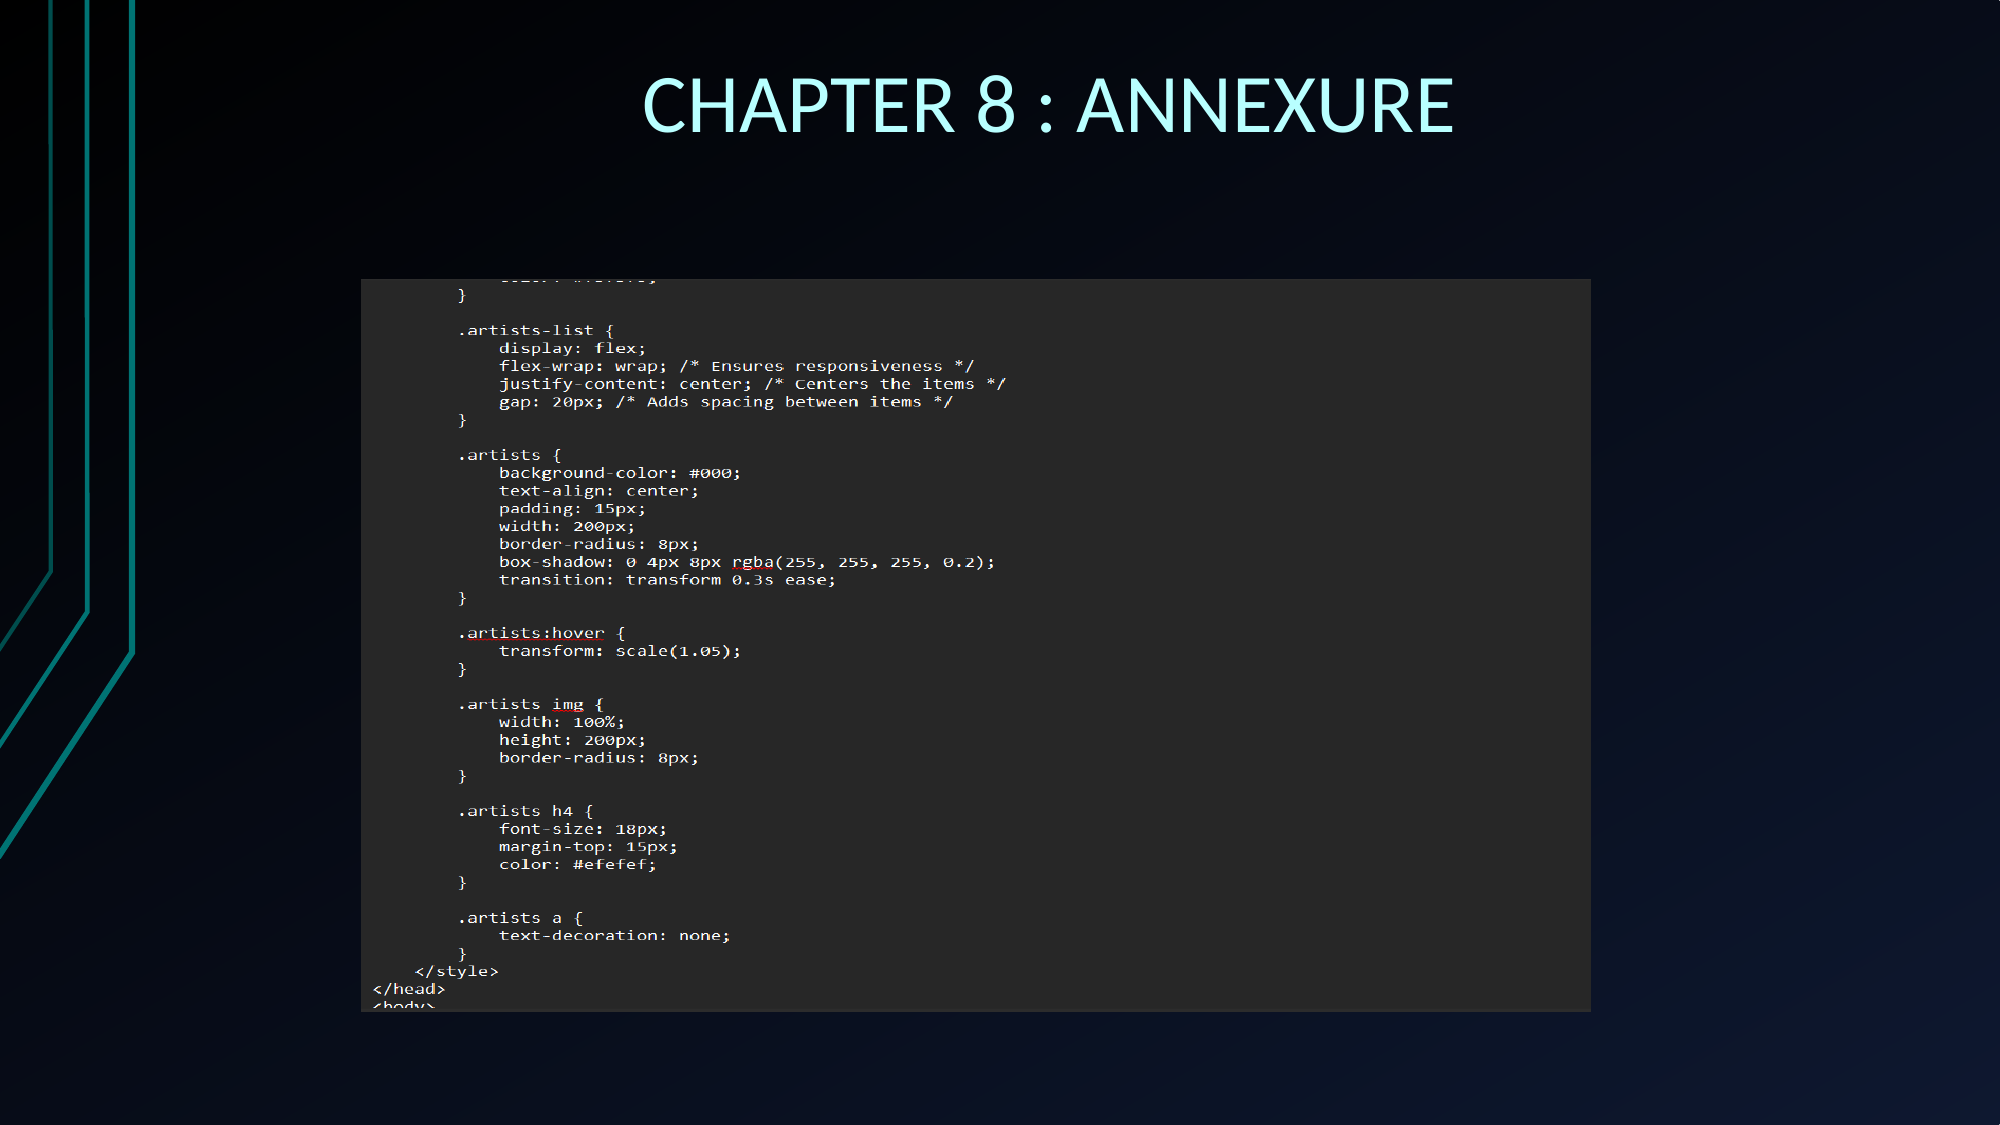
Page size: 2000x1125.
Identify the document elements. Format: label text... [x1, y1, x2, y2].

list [361, 278, 1591, 1012]
title CHAPTER 8 : ANNEXURE [199, 45, 1900, 161]
